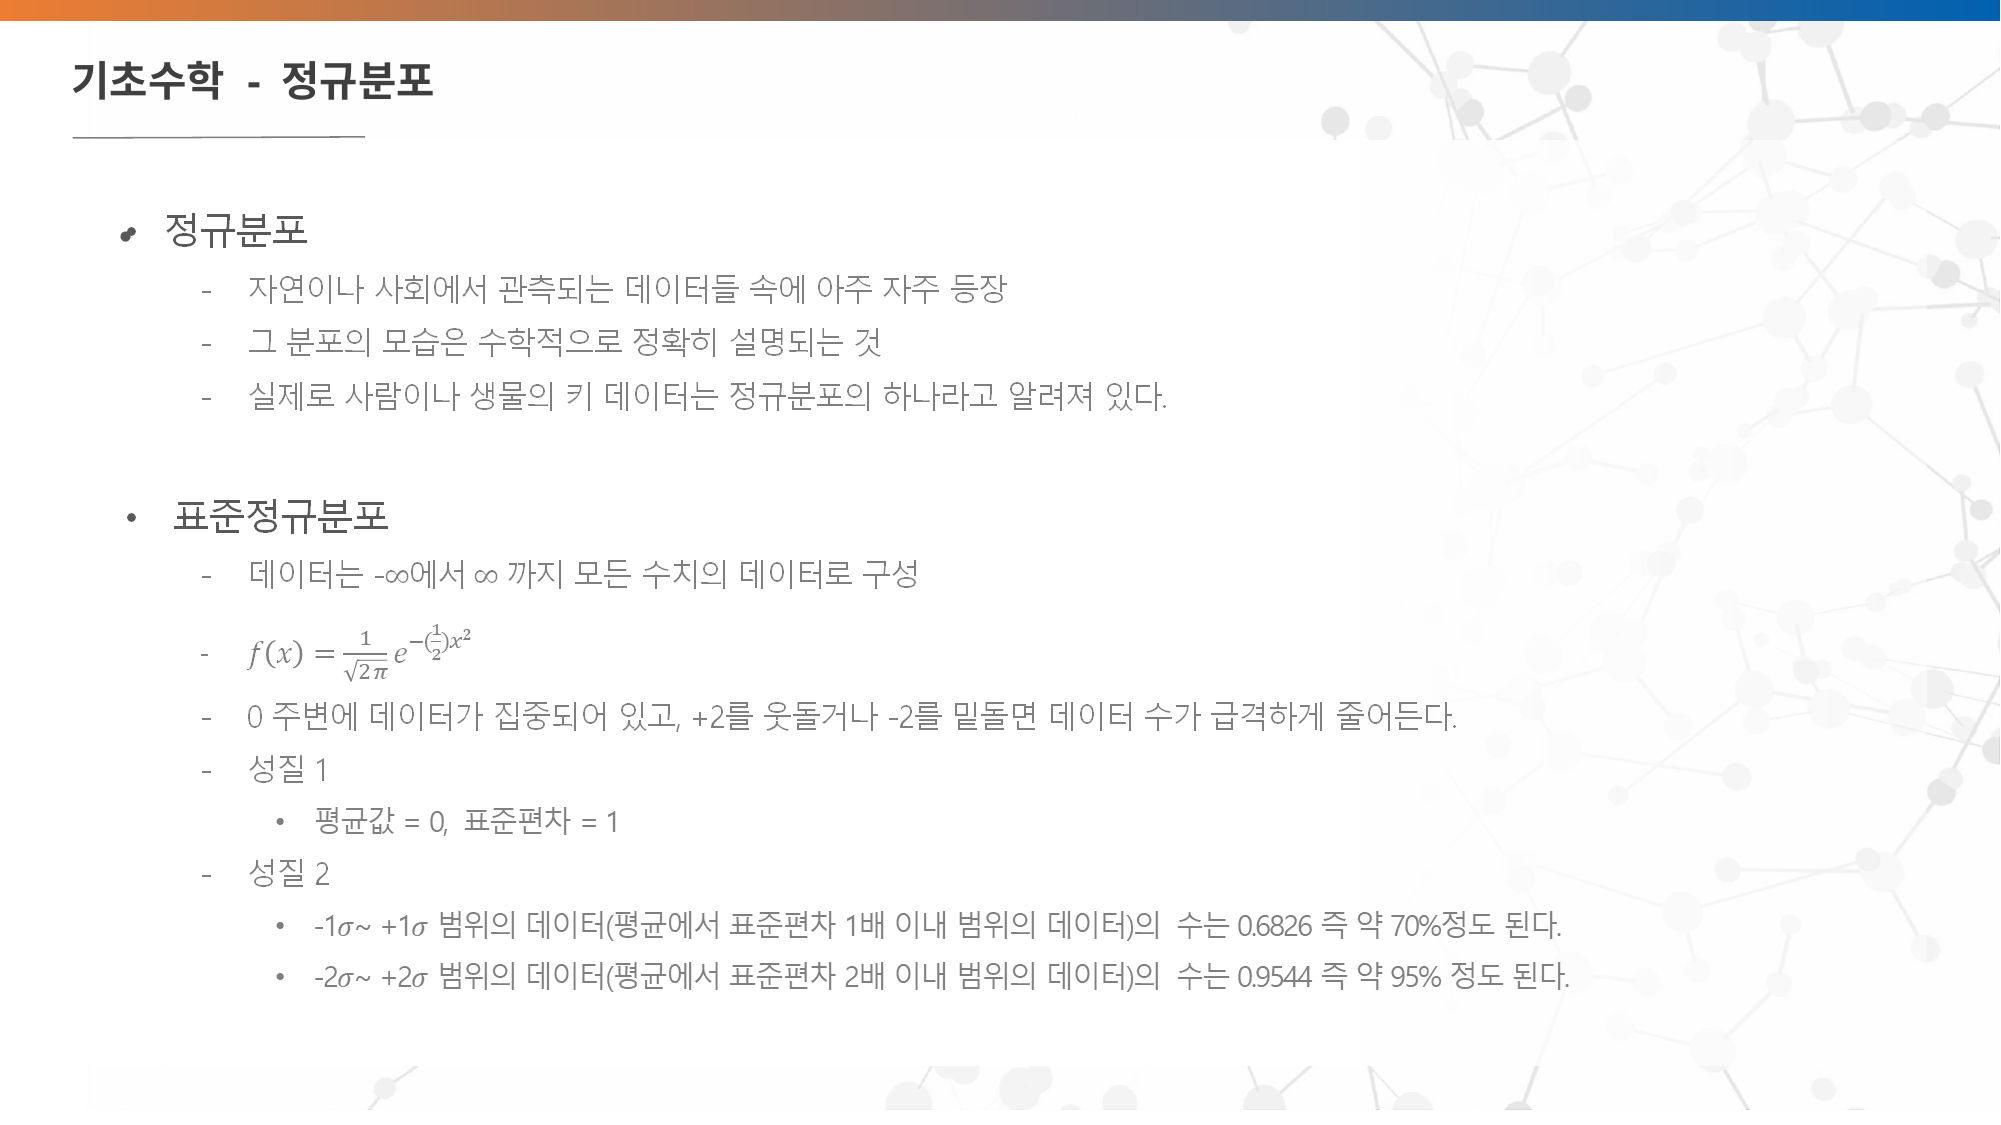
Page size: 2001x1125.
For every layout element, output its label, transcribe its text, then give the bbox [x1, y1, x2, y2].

title 기초수학 - 정규분포 [56, 49, 1162, 117]
list [104, 195, 1911, 1036]
